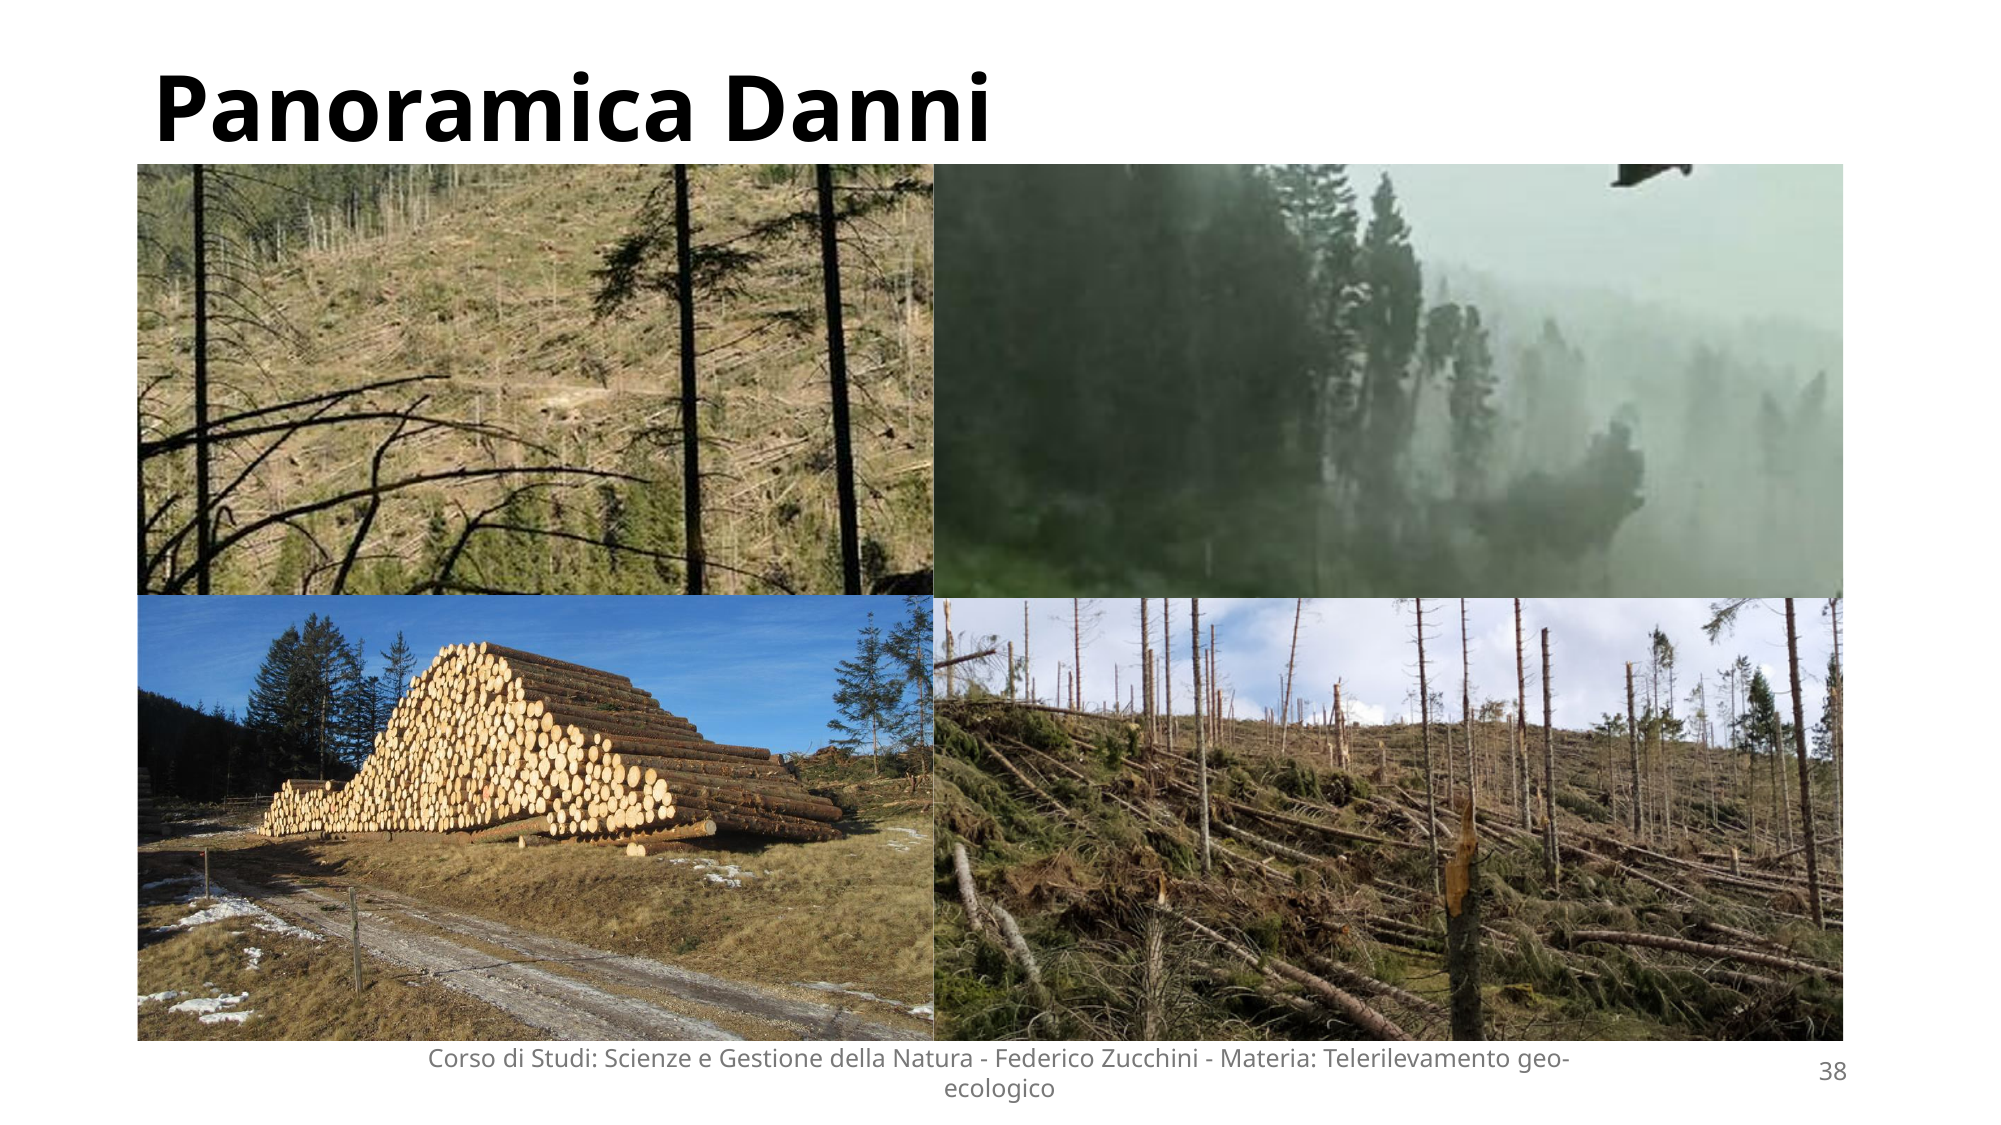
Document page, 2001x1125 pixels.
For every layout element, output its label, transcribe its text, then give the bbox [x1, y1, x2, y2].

footer Corso di Studi: Scienze e Gestione della Natura - Federico Zucchini - Materia: Telerilevamento geo-ecologico [369, 1042, 1630, 1103]
slide_number 38 [1630, 1042, 1863, 1103]
title Panoramica Danni [137, 53, 1863, 170]
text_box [136, 163, 1844, 1042]
